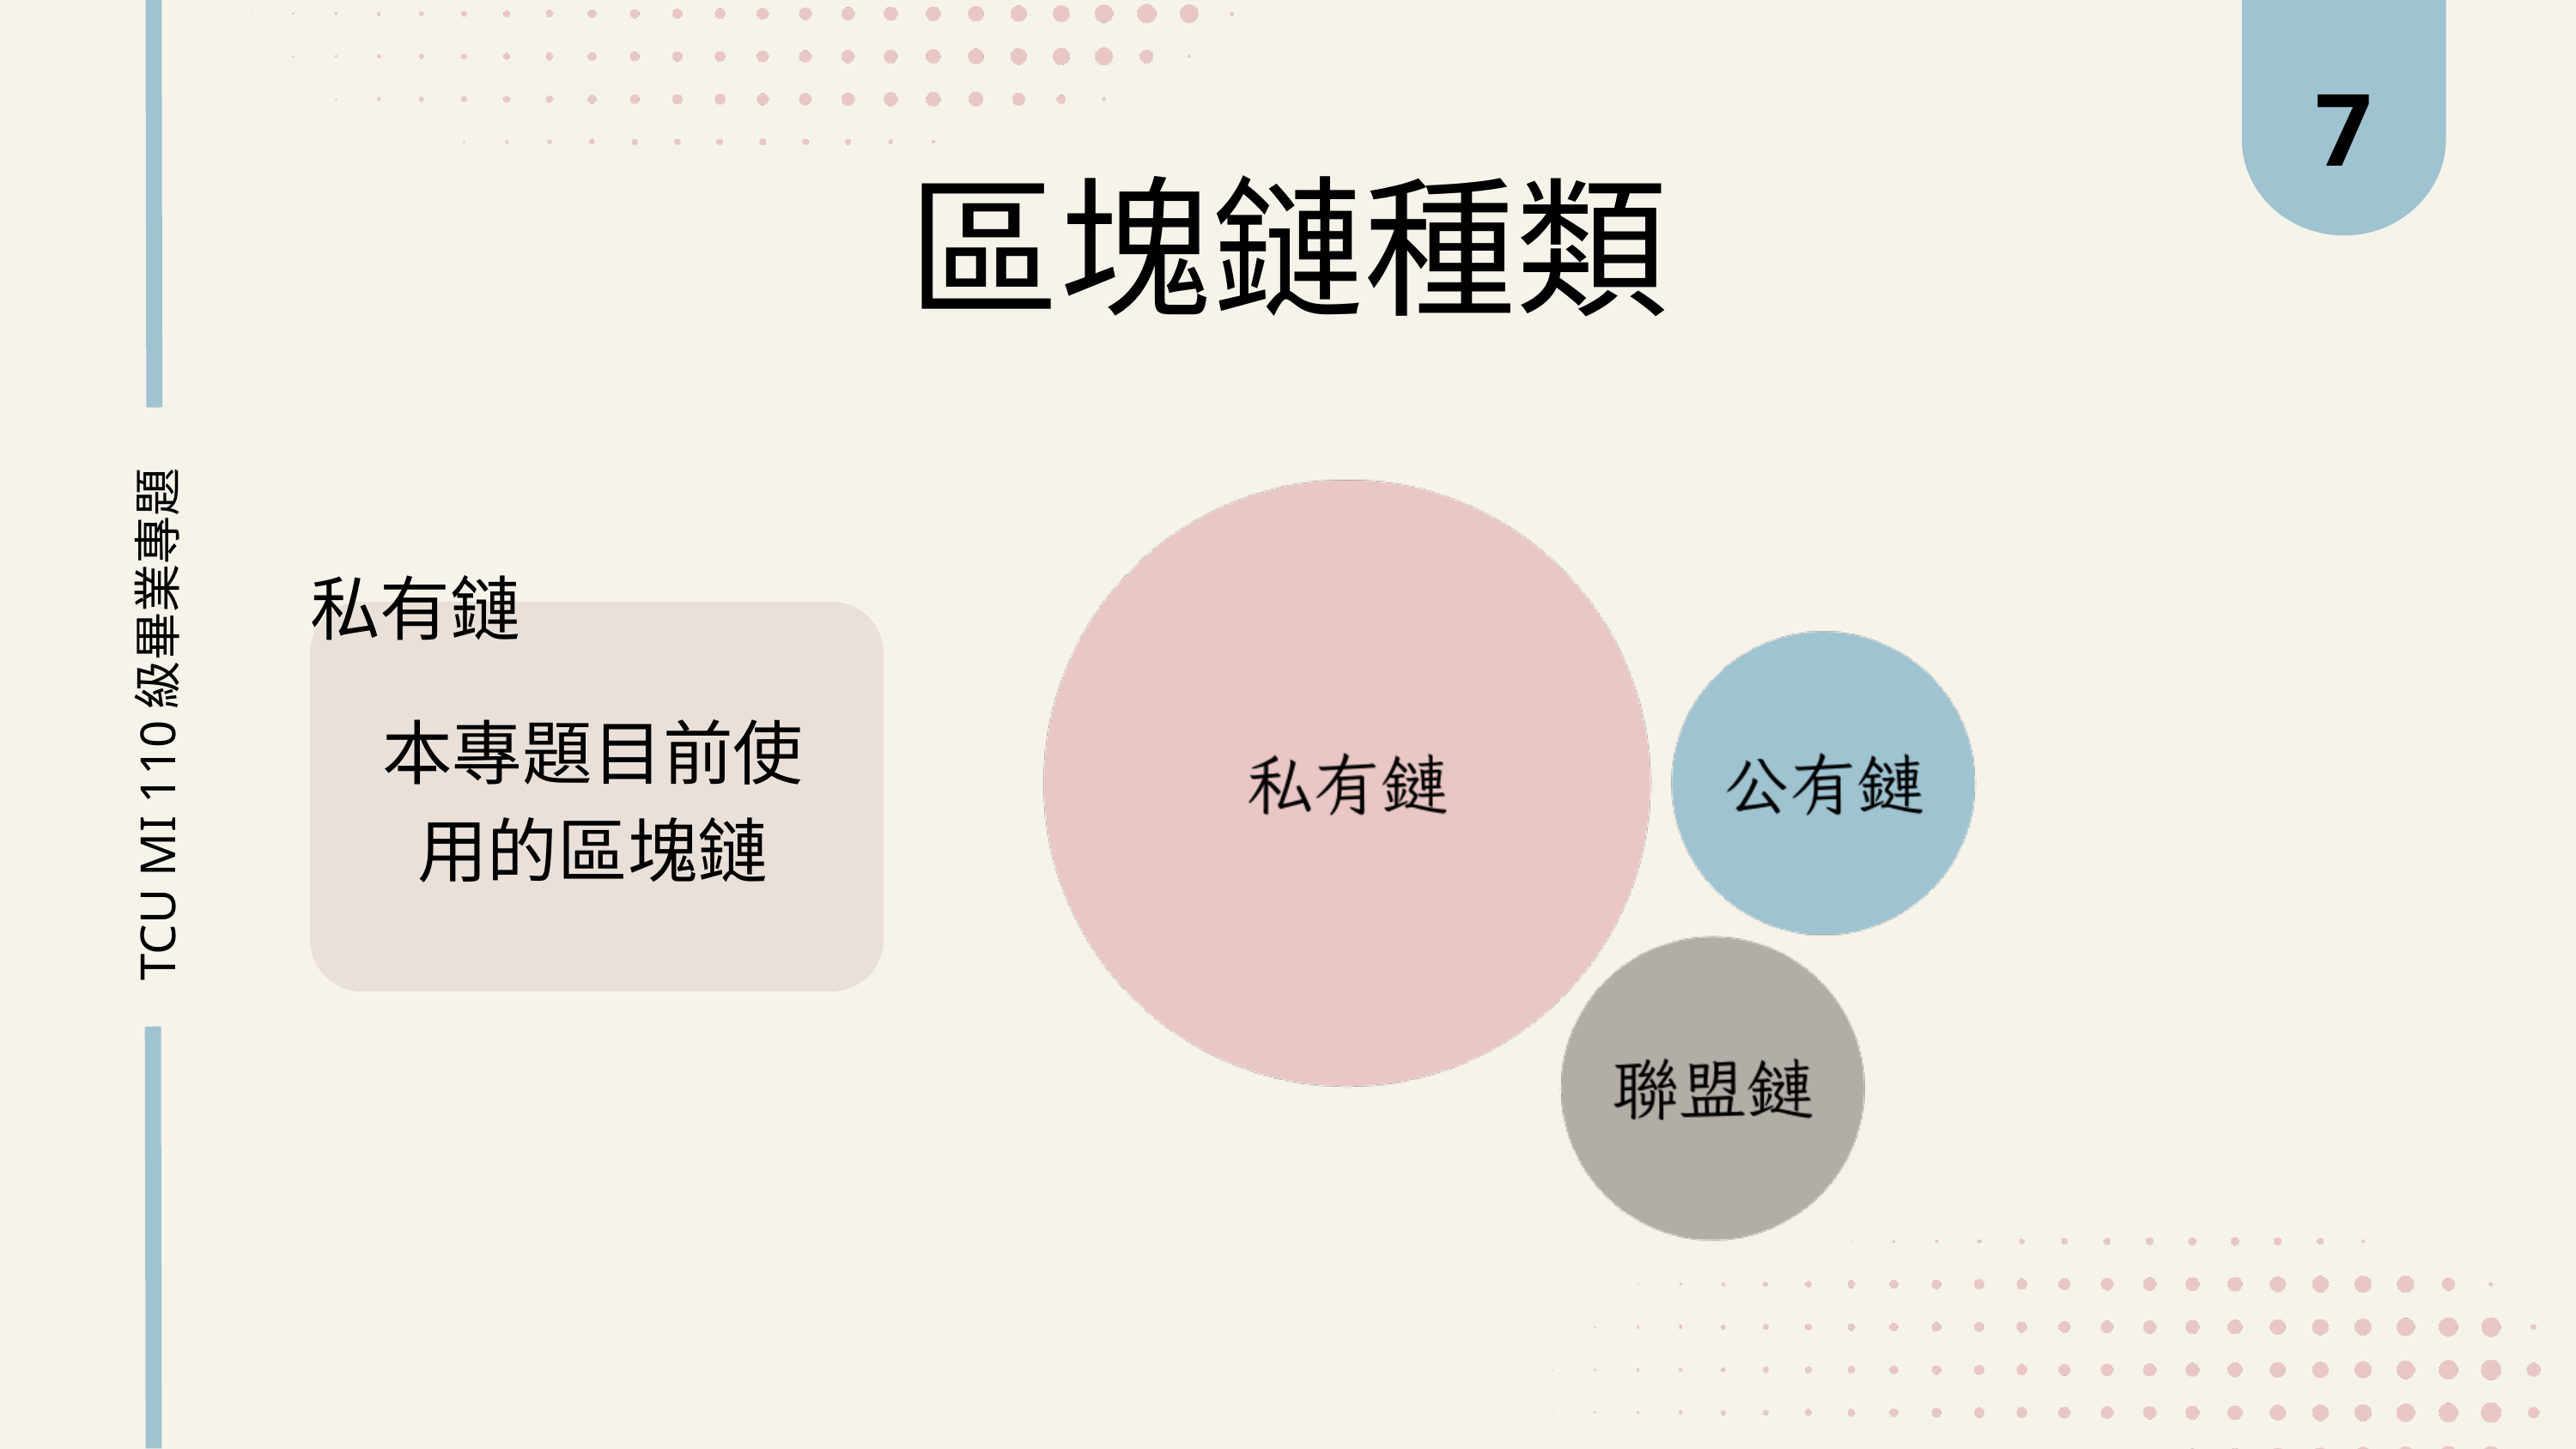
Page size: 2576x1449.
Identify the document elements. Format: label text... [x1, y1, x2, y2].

picture [938, 288, 2082, 1433]
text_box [309, 559, 1239, 992]
text_box TCU MI 110級畢業專題 [117, 239, 185, 1210]
text_box [1510, 1237, 2541, 1449]
text_box 區塊鏈種類 [359, 122, 2216, 336]
text_box [208, 0, 1239, 145]
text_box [2233, 0, 2455, 236]
